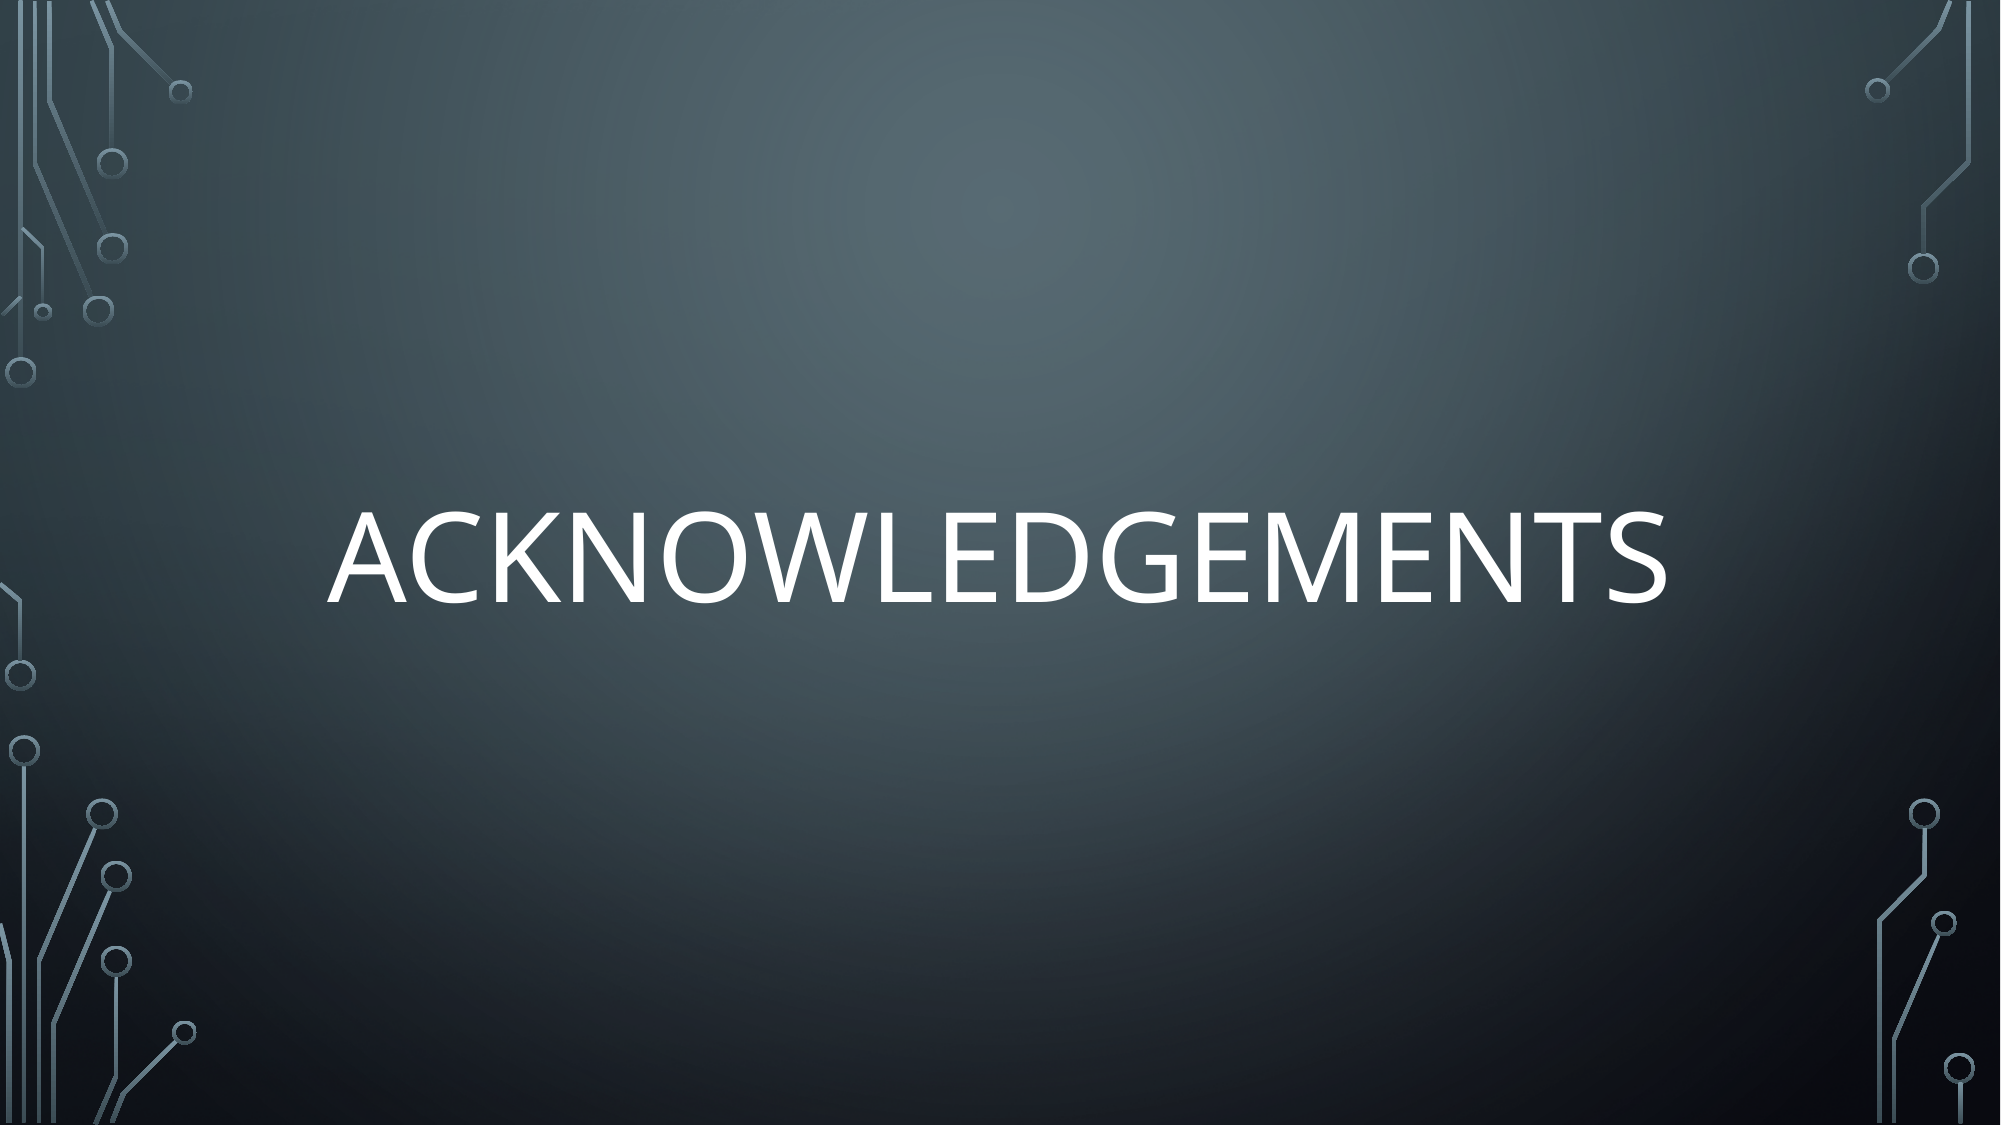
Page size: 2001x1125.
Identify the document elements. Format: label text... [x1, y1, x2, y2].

title Acknowledgements [187, 441, 1813, 684]
